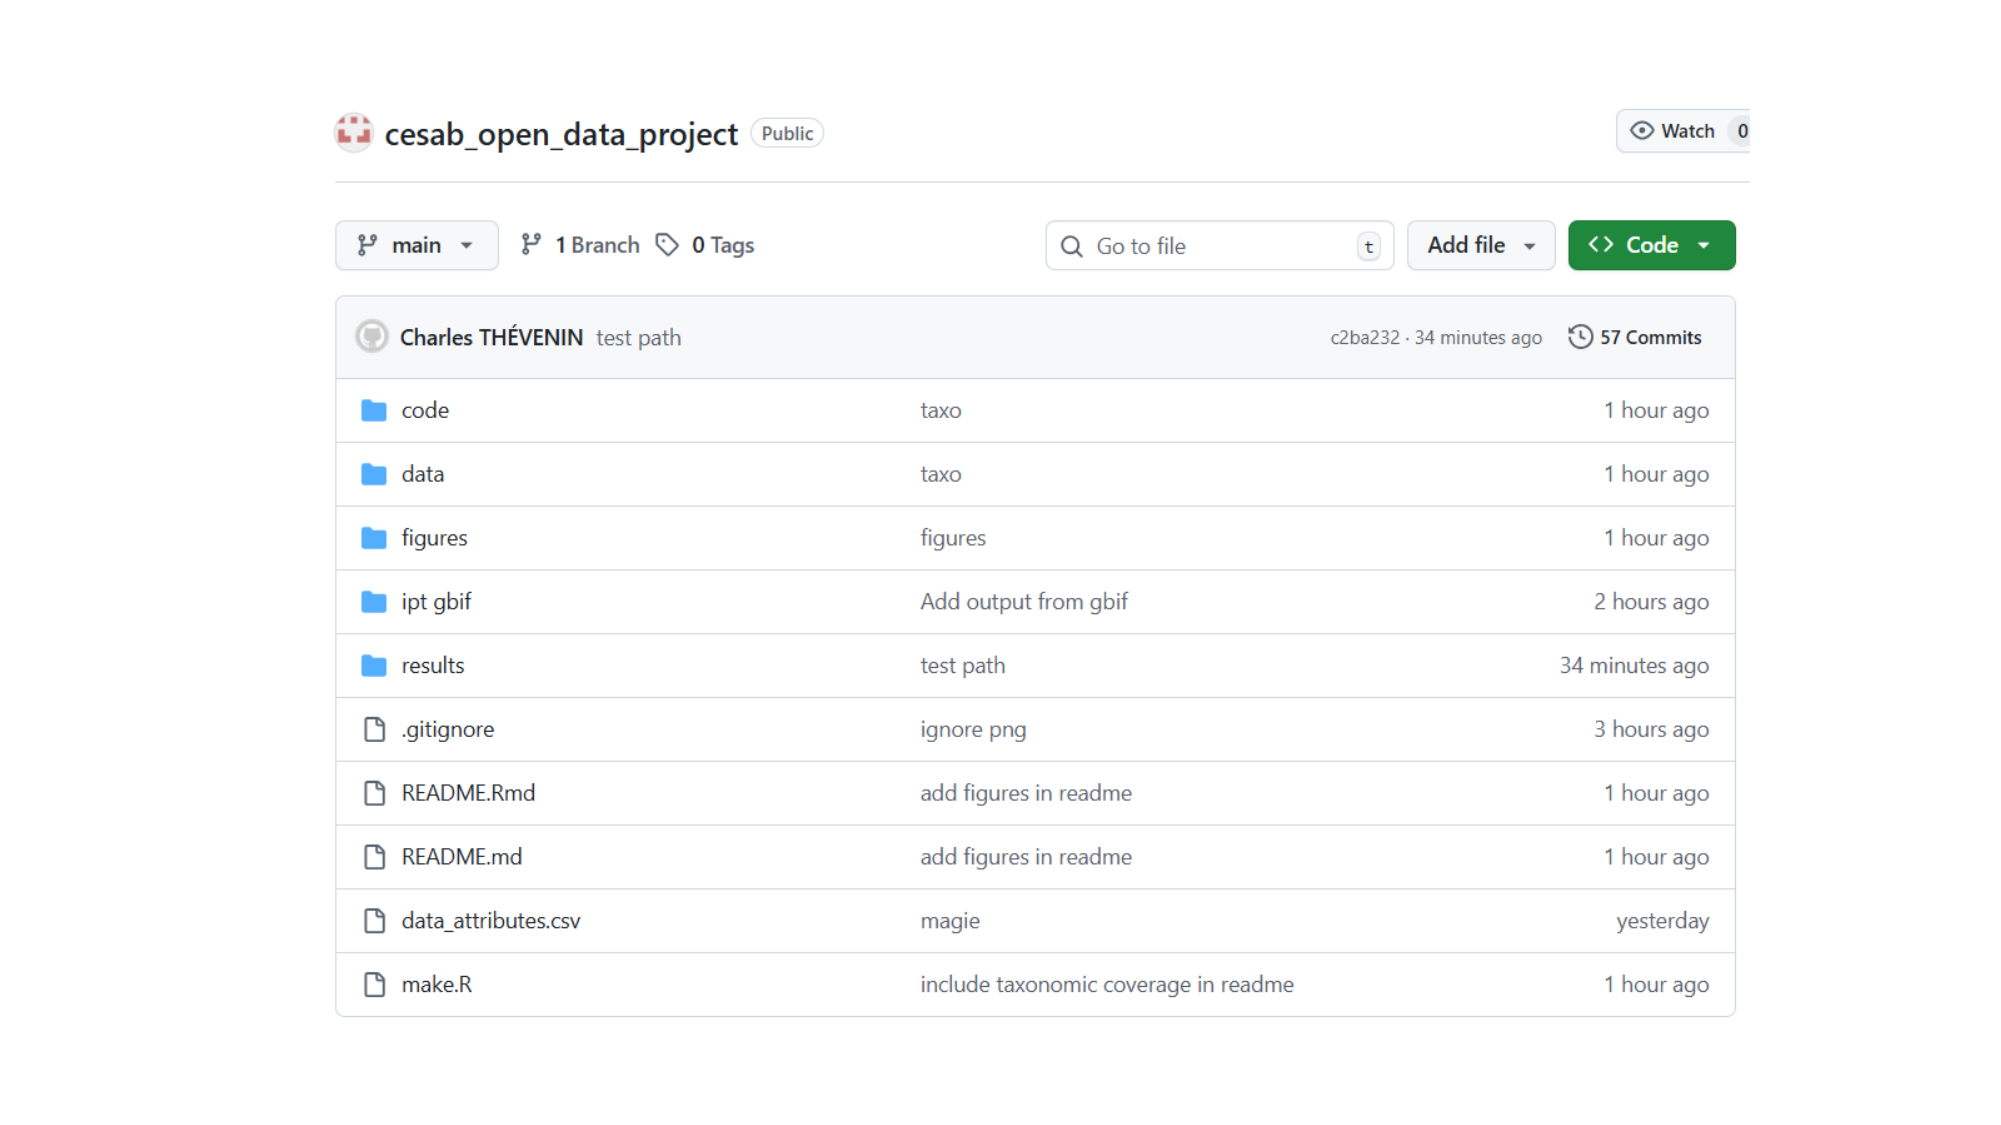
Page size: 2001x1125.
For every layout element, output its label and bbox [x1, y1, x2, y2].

picture [209, 84, 1750, 1041]
